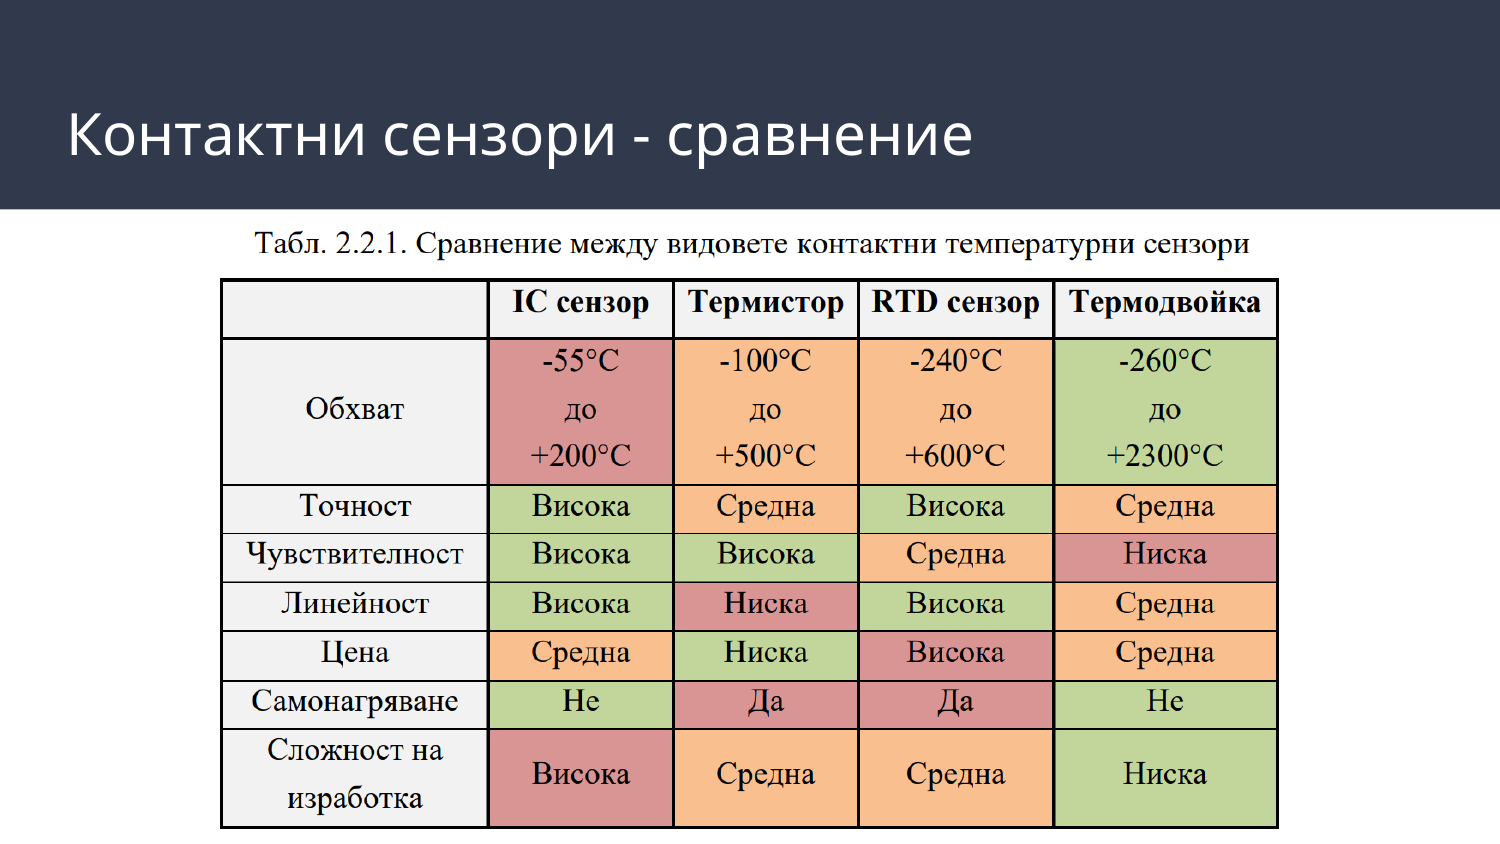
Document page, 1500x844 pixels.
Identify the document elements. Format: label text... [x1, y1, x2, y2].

picture [217, 223, 1283, 833]
title Контактни сензори - сравнение [51, 82, 1449, 185]
